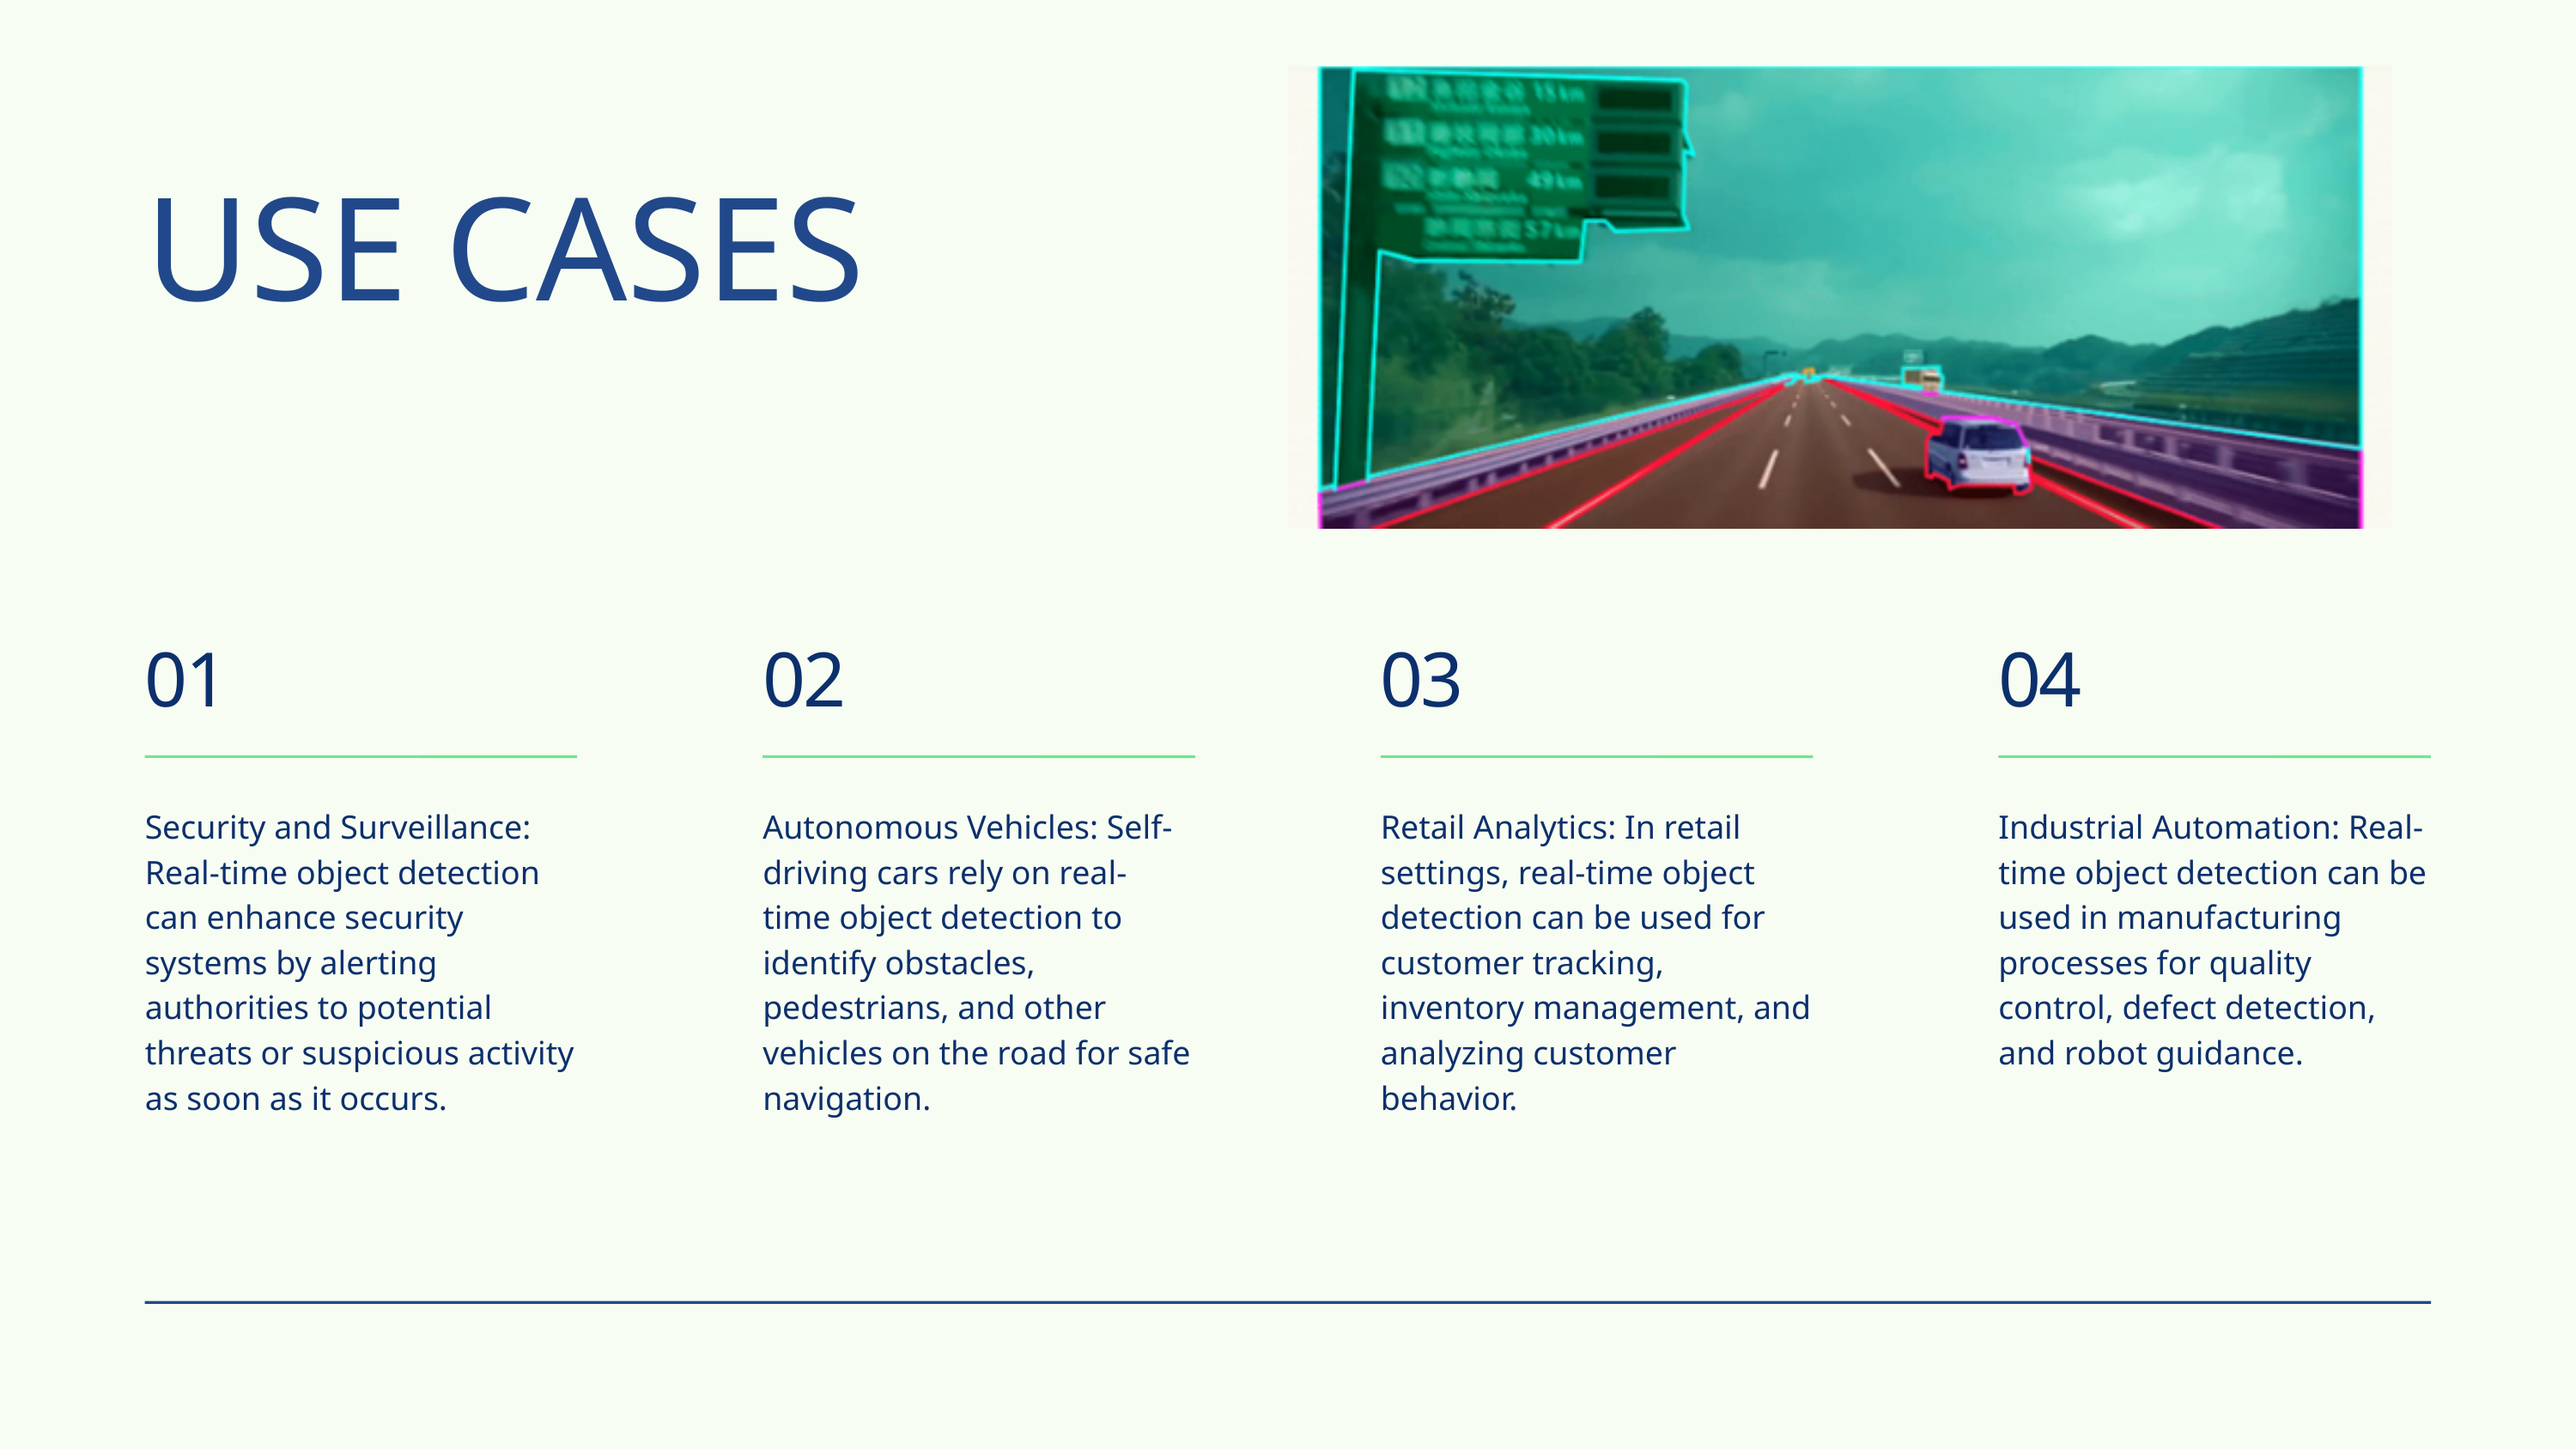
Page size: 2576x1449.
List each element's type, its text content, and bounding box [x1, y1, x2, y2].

text_box Autonomous Vehicles: Self-driving cars rely on real-time object detection to identify obstacles, pedestrians, and other vehicles on the road for safe navigation. [762, 800, 1195, 1117]
text_box Security and Surveillance: Real-time object detection can enhance security systems by alerting authorities to potential threats or suspicious activity as soon as it occurs. [144, 800, 578, 1117]
text_box 04 [1998, 616, 2431, 723]
text_box 01 [144, 616, 578, 723]
text_box [1288, 66, 2392, 529]
text_box Retail Analytics: In retail settings, real-time object detection can be used for customer tracking, inventory management, and analyzing customer behavior. [1380, 800, 1814, 1117]
text_box 02 [762, 616, 1196, 723]
text_box USE CASES [145, 164, 1381, 330]
text_box 03 [1380, 616, 1814, 723]
text_box Industrial Automation: Real-time object detection can be used in manufacturing processes for quality control, defect detection, and robot guidance. [1998, 800, 2431, 1071]
